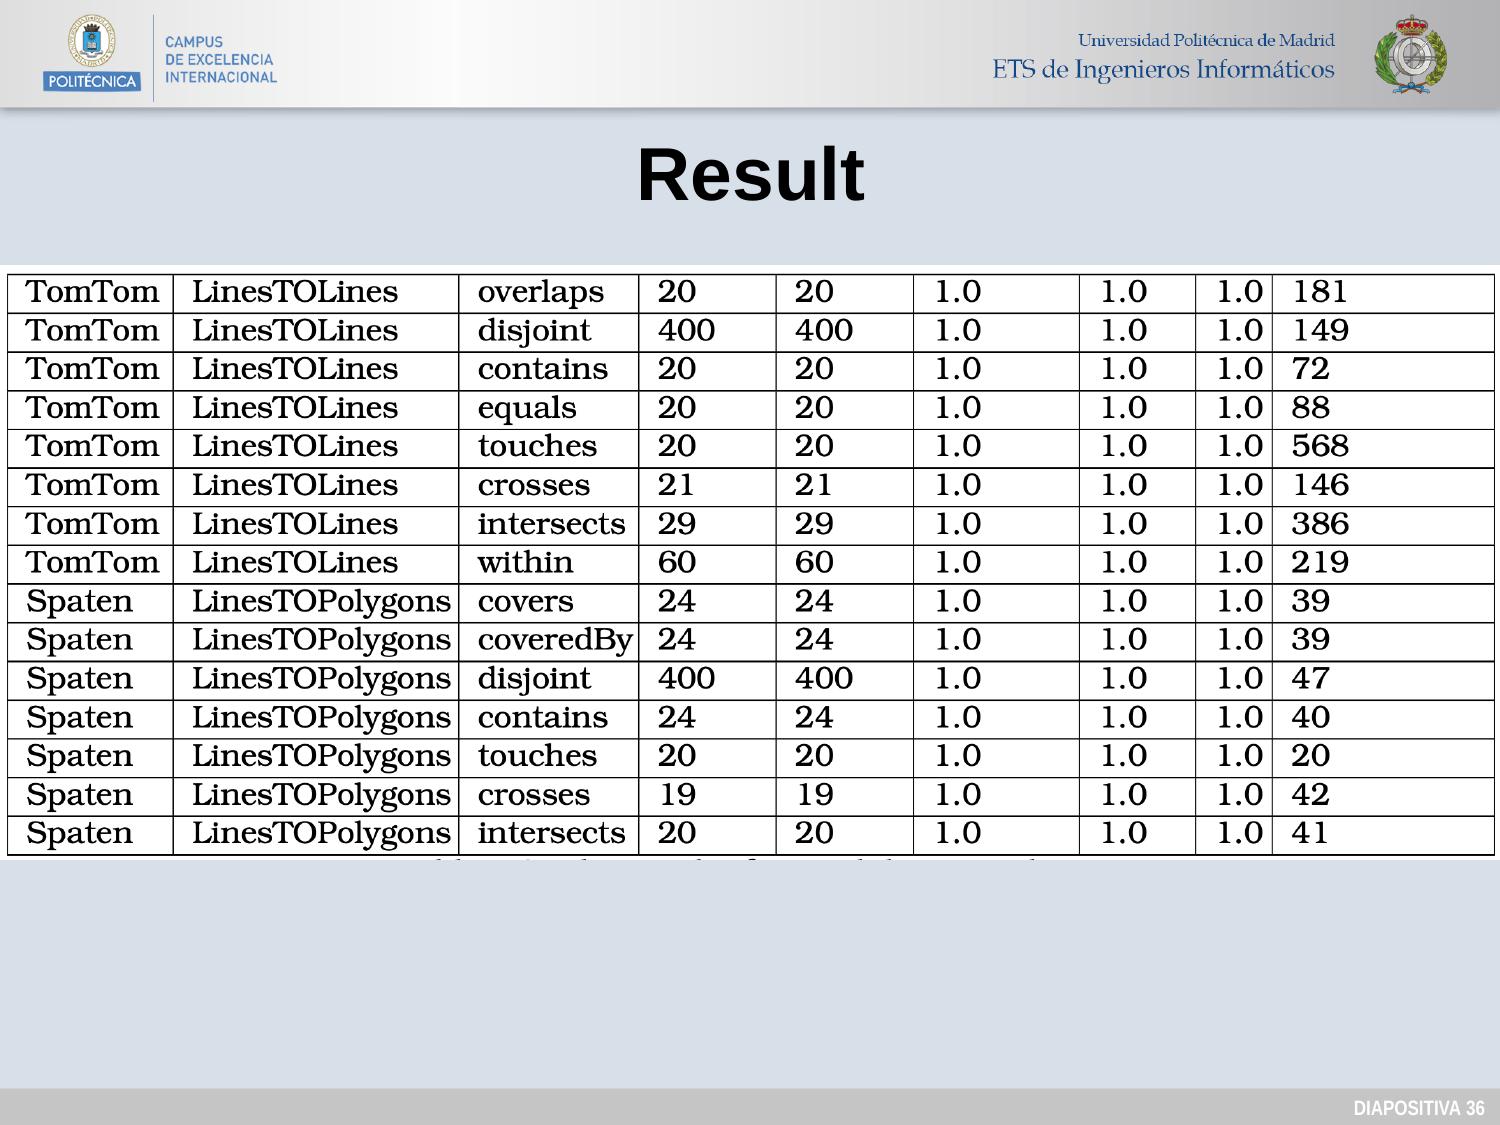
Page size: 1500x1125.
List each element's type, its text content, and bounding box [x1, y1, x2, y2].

picture [0, 0, 1500, 1125]
title Result [2, 120, 1500, 220]
slide_number DIAPOSITIVA 35 [1187, 1087, 1500, 1125]
